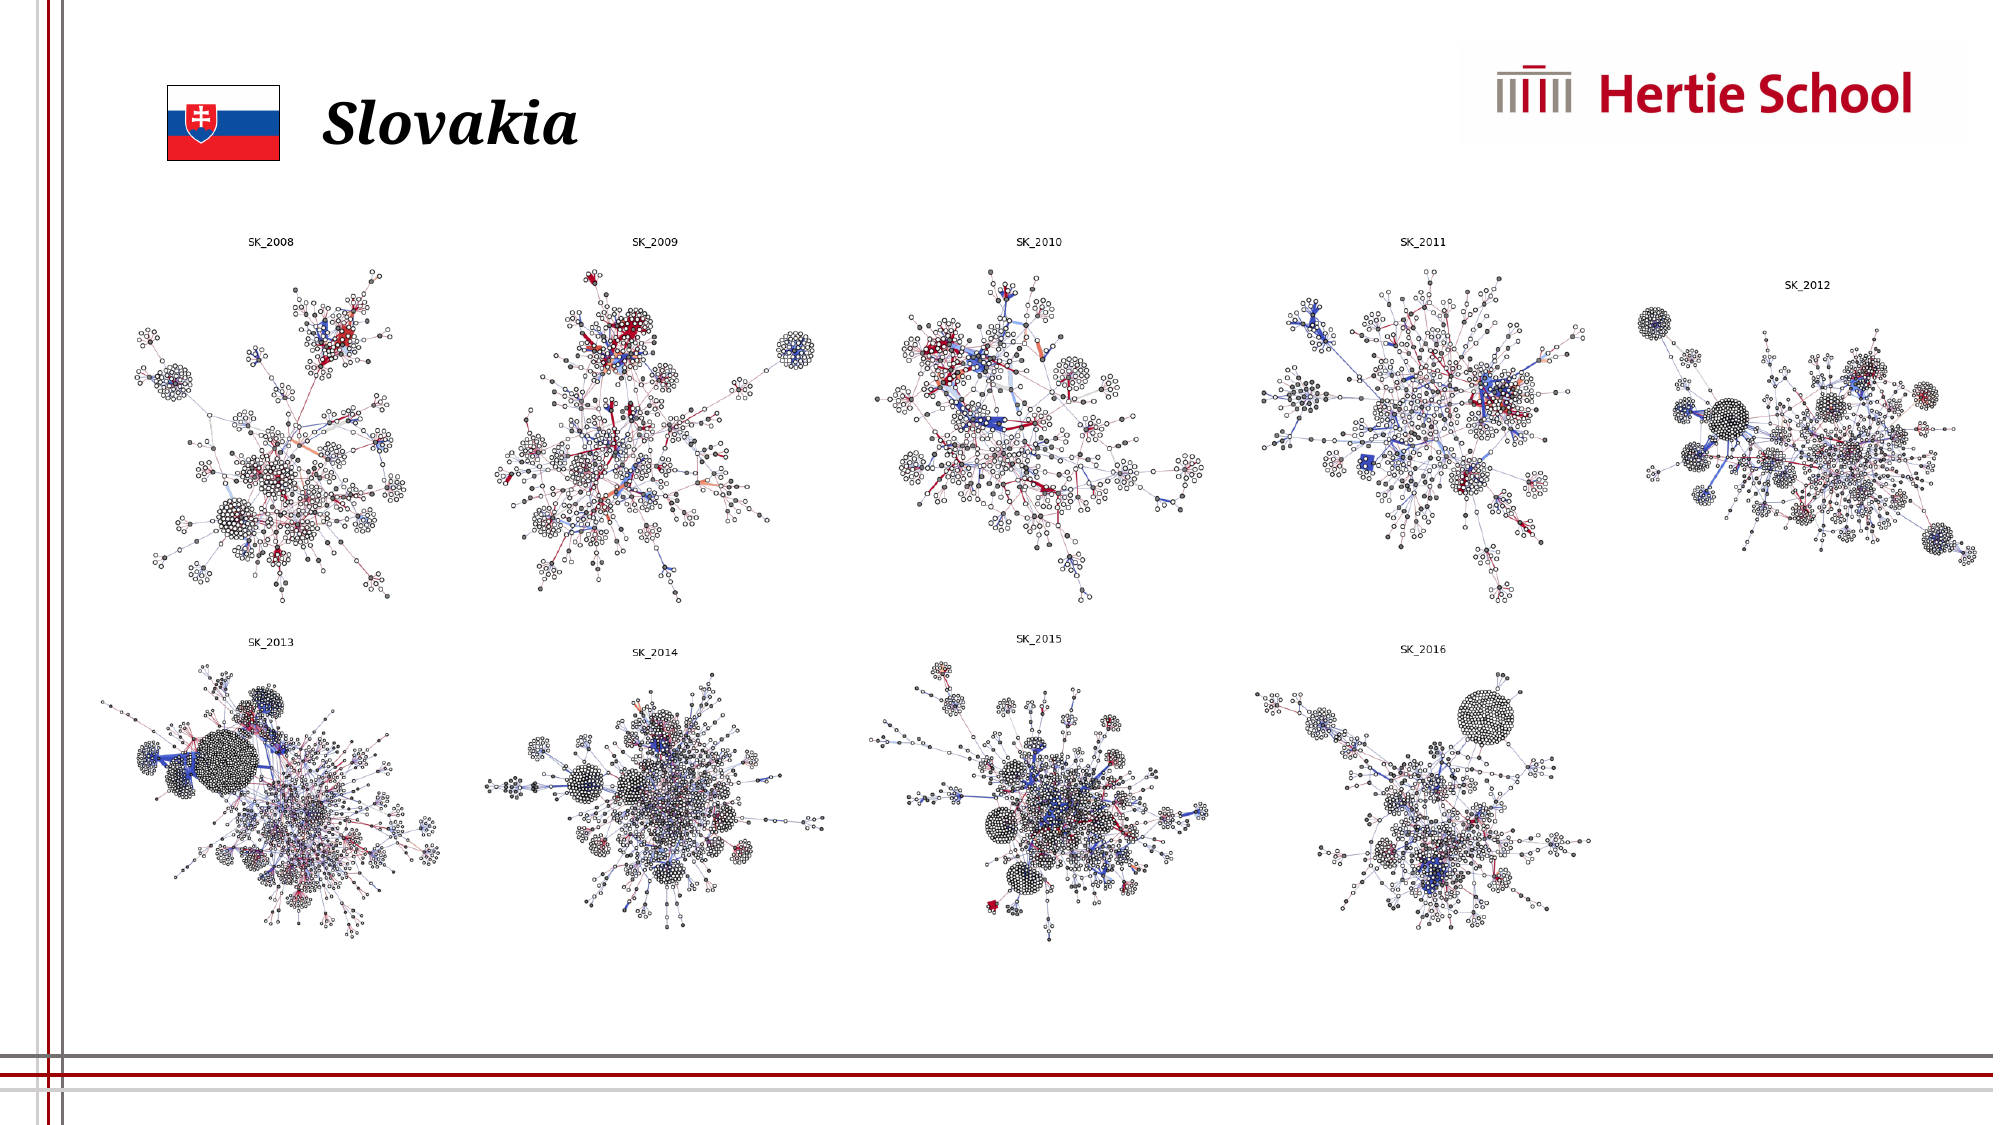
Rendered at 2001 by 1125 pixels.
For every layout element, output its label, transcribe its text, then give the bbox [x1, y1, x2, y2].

picture [167, 85, 281, 161]
picture [75, 228, 2000, 994]
picture [1720, 42, 1968, 146]
text_box Slovakia [307, 17, 1720, 228]
